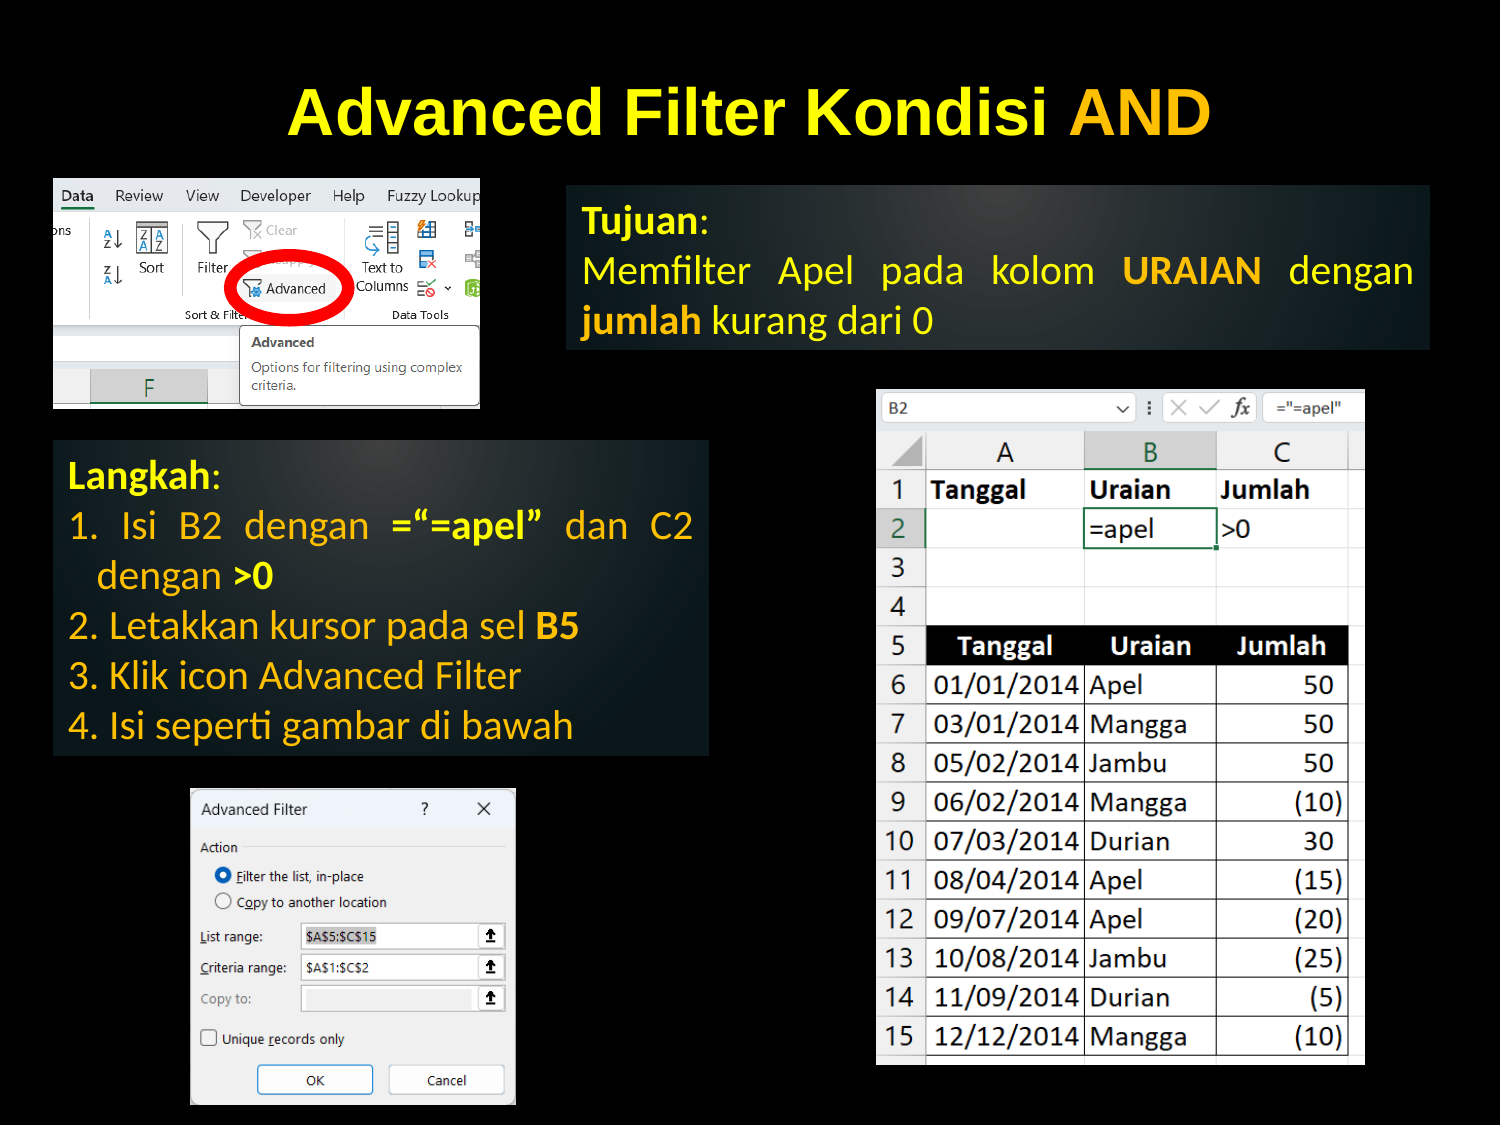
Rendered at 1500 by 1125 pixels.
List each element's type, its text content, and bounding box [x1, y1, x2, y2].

picture [190, 788, 516, 1105]
text_box Langkah: Isi B2 dengan =“=apel” dan C2 dengan >0 Letakkan kursor pada sel B5 Klik icon Advanced Filter Isi seperti gambar di bawah [53, 440, 709, 756]
title Advanced Filter Kondisi AND [0, 62, 1500, 156]
text_box Tujuan: Memfilter Apel pada kolom URAIAN dengan jumlah kurang dari 0 [566, 185, 1430, 350]
picture [876, 388, 1365, 1065]
picture [52, 178, 480, 410]
